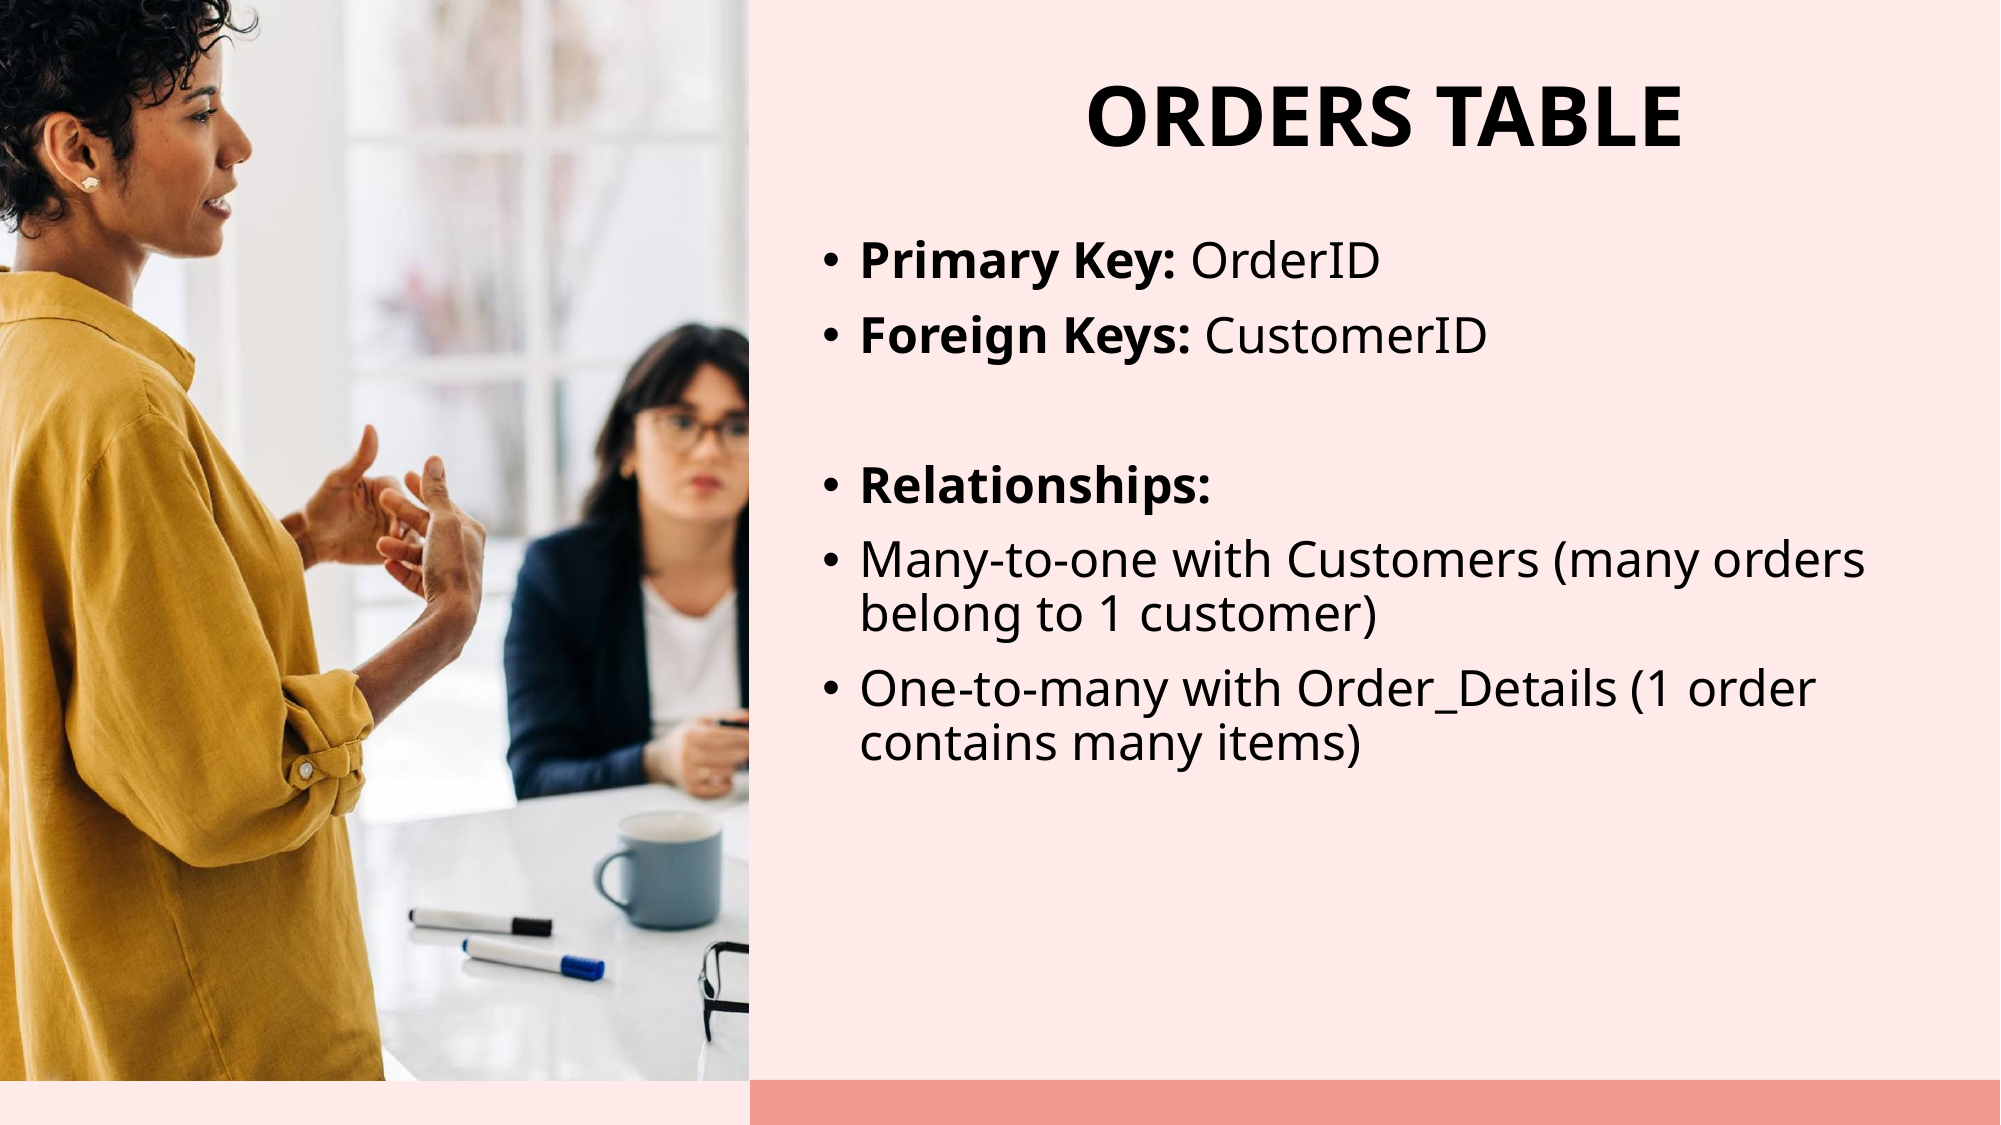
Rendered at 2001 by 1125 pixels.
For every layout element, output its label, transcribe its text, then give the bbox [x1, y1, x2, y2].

picture [0, 0, 749, 1081]
title ORDERS TABLE [807, 28, 1962, 173]
text_box Primary Key: OrderID Foreign Keys: CustomerID Relationships: Many-to-one with Customers (many orders belong to 1 customer) One-to-many with Order_Details (1 order contains many items) [807, 228, 1934, 953]
